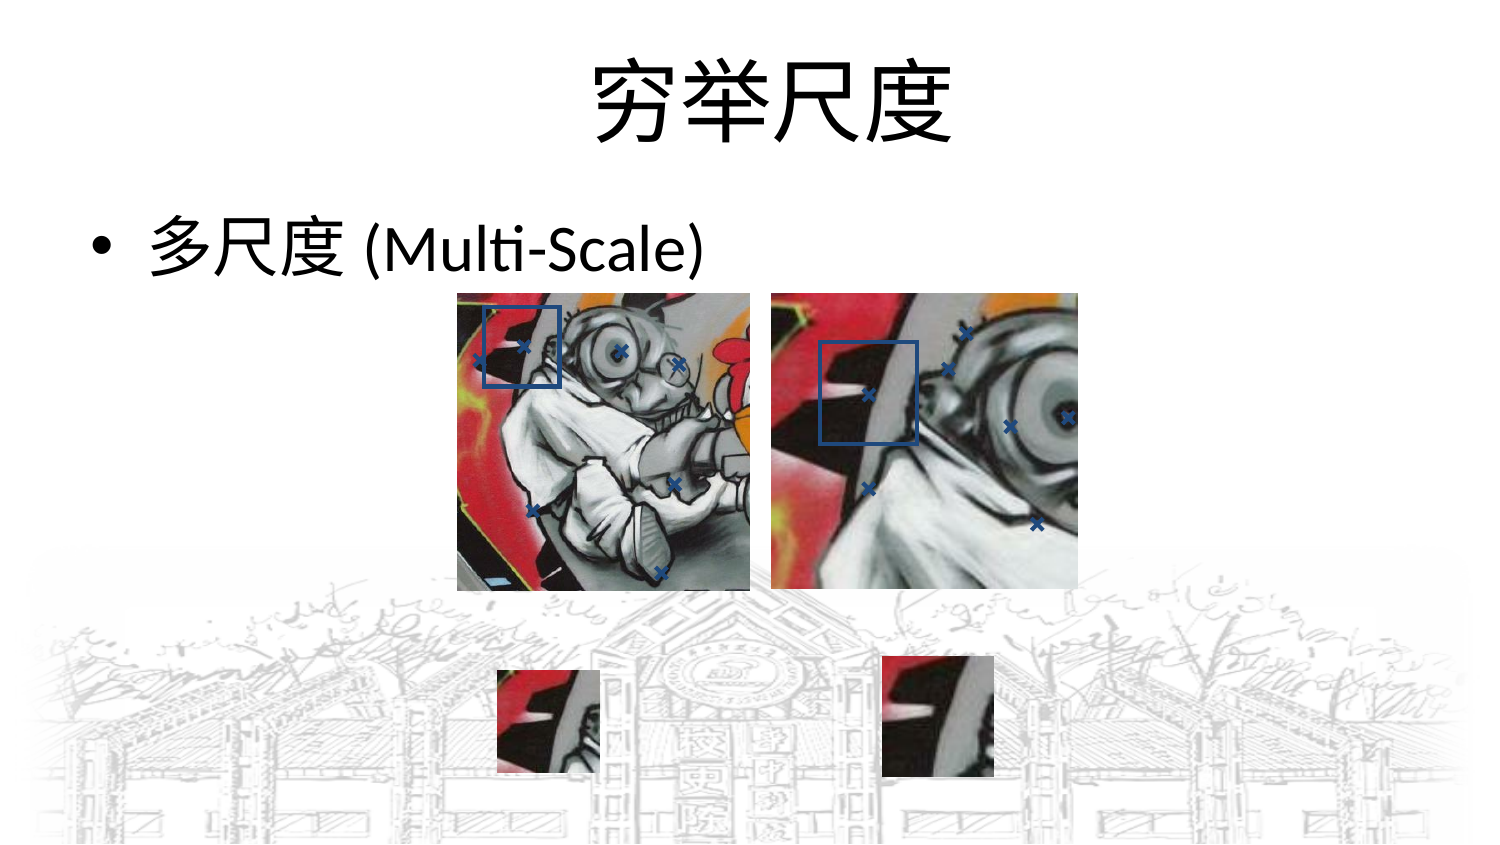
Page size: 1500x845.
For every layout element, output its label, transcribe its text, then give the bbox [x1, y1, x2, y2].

list 多尺度(Multi-Scale) [75, 196, 1425, 522]
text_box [1005, 421, 1016, 432]
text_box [943, 364, 954, 374]
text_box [1032, 519, 1042, 529]
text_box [519, 341, 529, 352]
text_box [656, 568, 667, 578]
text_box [616, 346, 627, 356]
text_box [864, 390, 874, 400]
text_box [961, 328, 971, 339]
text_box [863, 483, 874, 494]
title 穷举尺度 [368, 28, 1176, 169]
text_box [1063, 413, 1073, 423]
picture [0, 293, 1500, 844]
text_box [475, 355, 485, 365]
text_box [674, 359, 684, 370]
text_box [669, 479, 680, 489]
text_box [528, 506, 538, 516]
